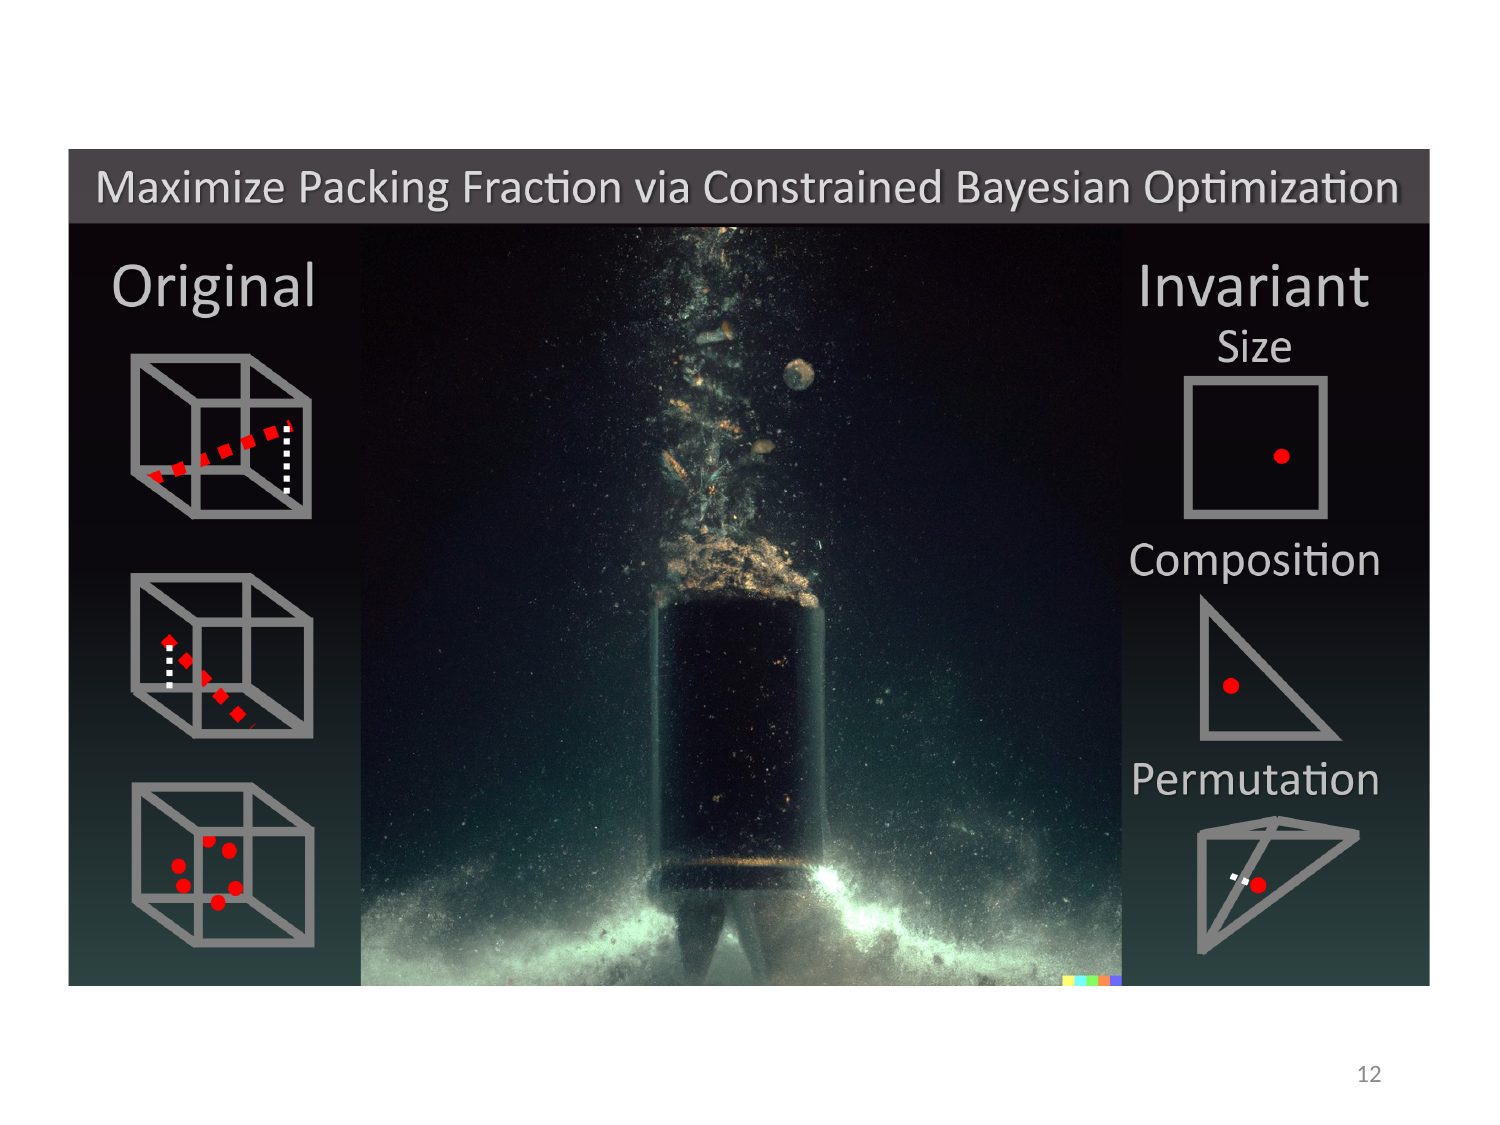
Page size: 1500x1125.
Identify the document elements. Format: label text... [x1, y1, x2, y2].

slide_number 12 [1059, 1042, 1397, 1103]
picture [62, 139, 1438, 986]
